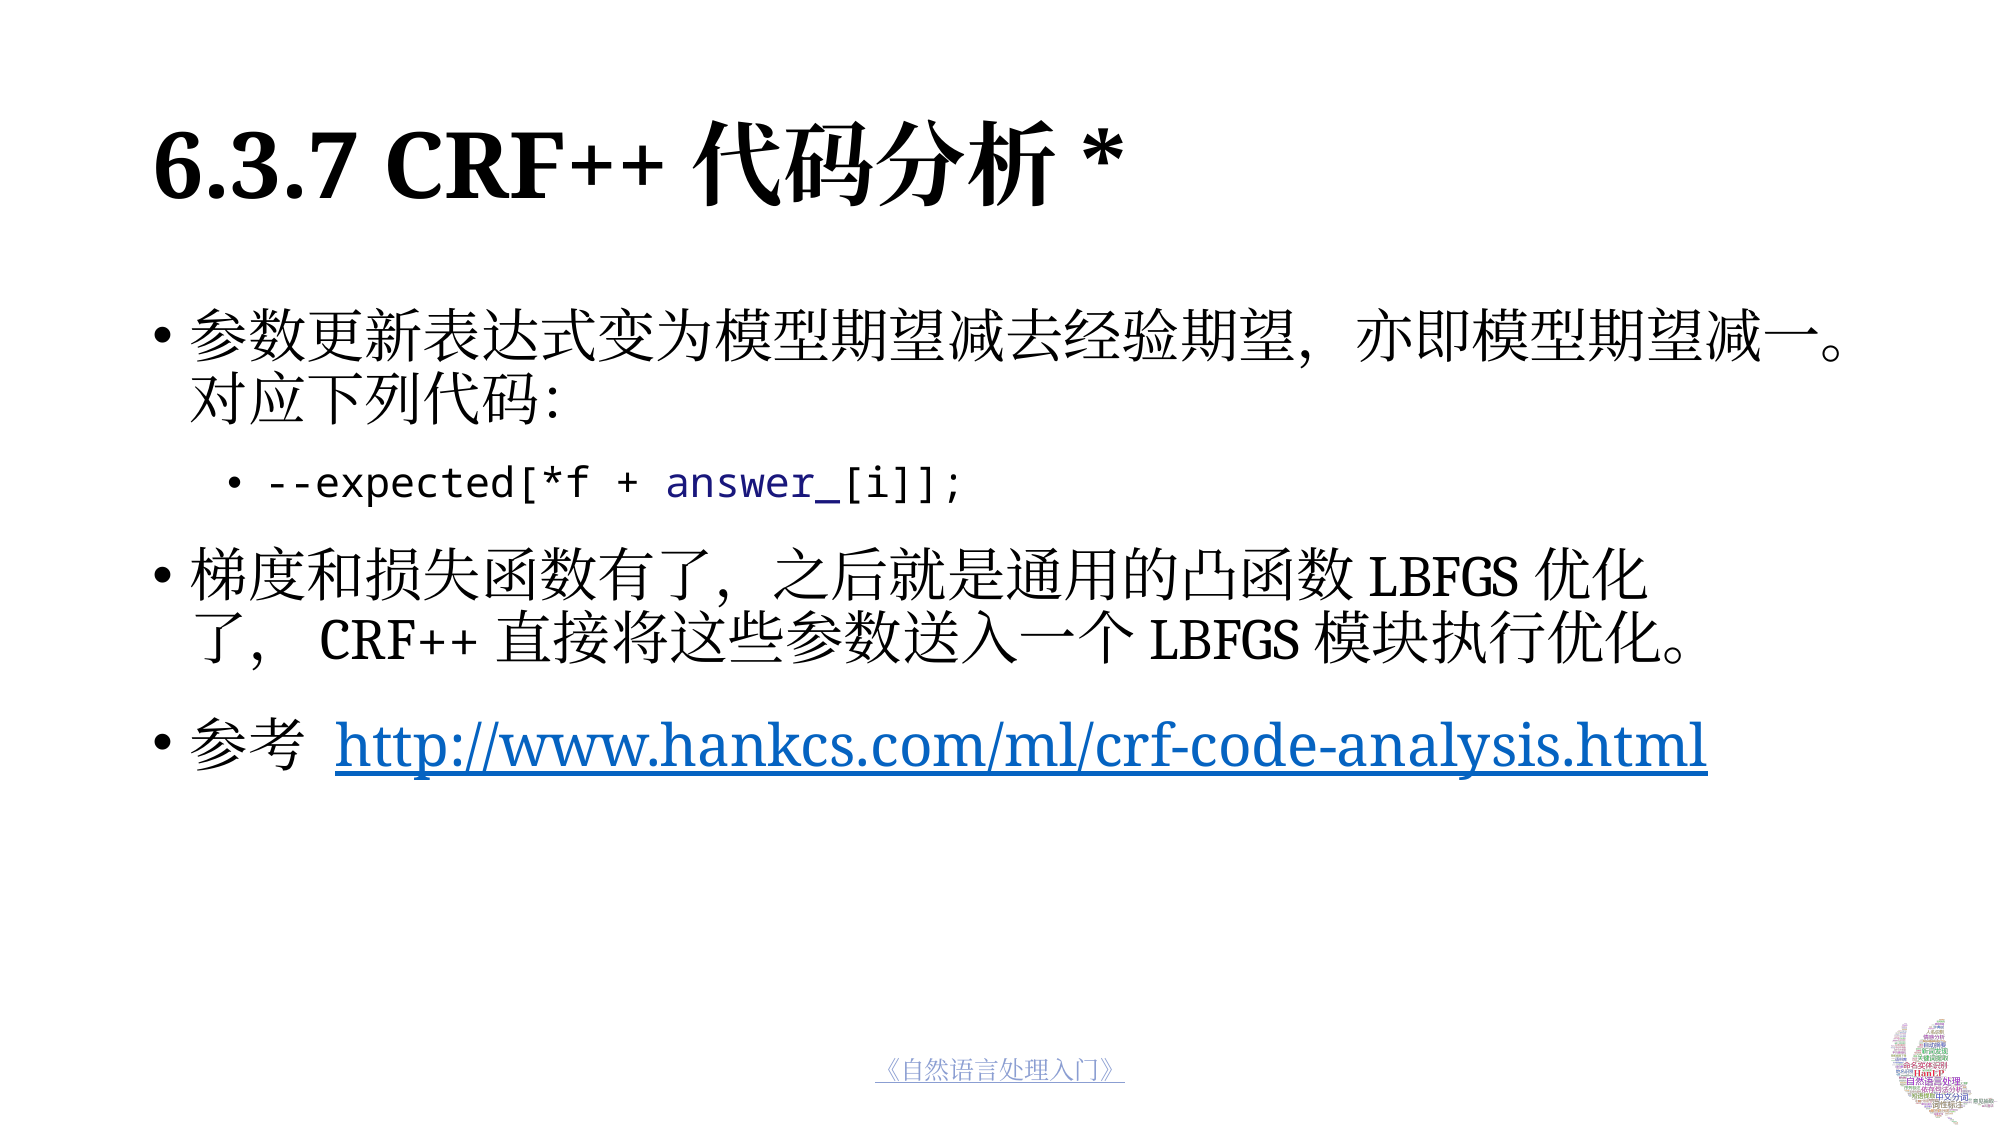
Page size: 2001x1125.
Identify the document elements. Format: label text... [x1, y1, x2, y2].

footer 《自然语言处理入门》 [662, 1042, 1338, 1103]
list 参数更新表达式变为模型期望减去经验期望，亦即模型期望减一。对应下列代码： --expected[*f + answer_[i]]; 梯度和损失函数有了，之后就是通用的凸函数LBFGS优化了，CRF++直接将这些参数送入一个LBFGS模块执行优化。 参考 http://www.hankcs.com/ml/crf-code-analysis.html [137, 299, 1863, 1014]
title 6.3.7 CRF++代码分析* [137, 59, 1863, 278]
picture [1888, 1016, 2000, 1125]
